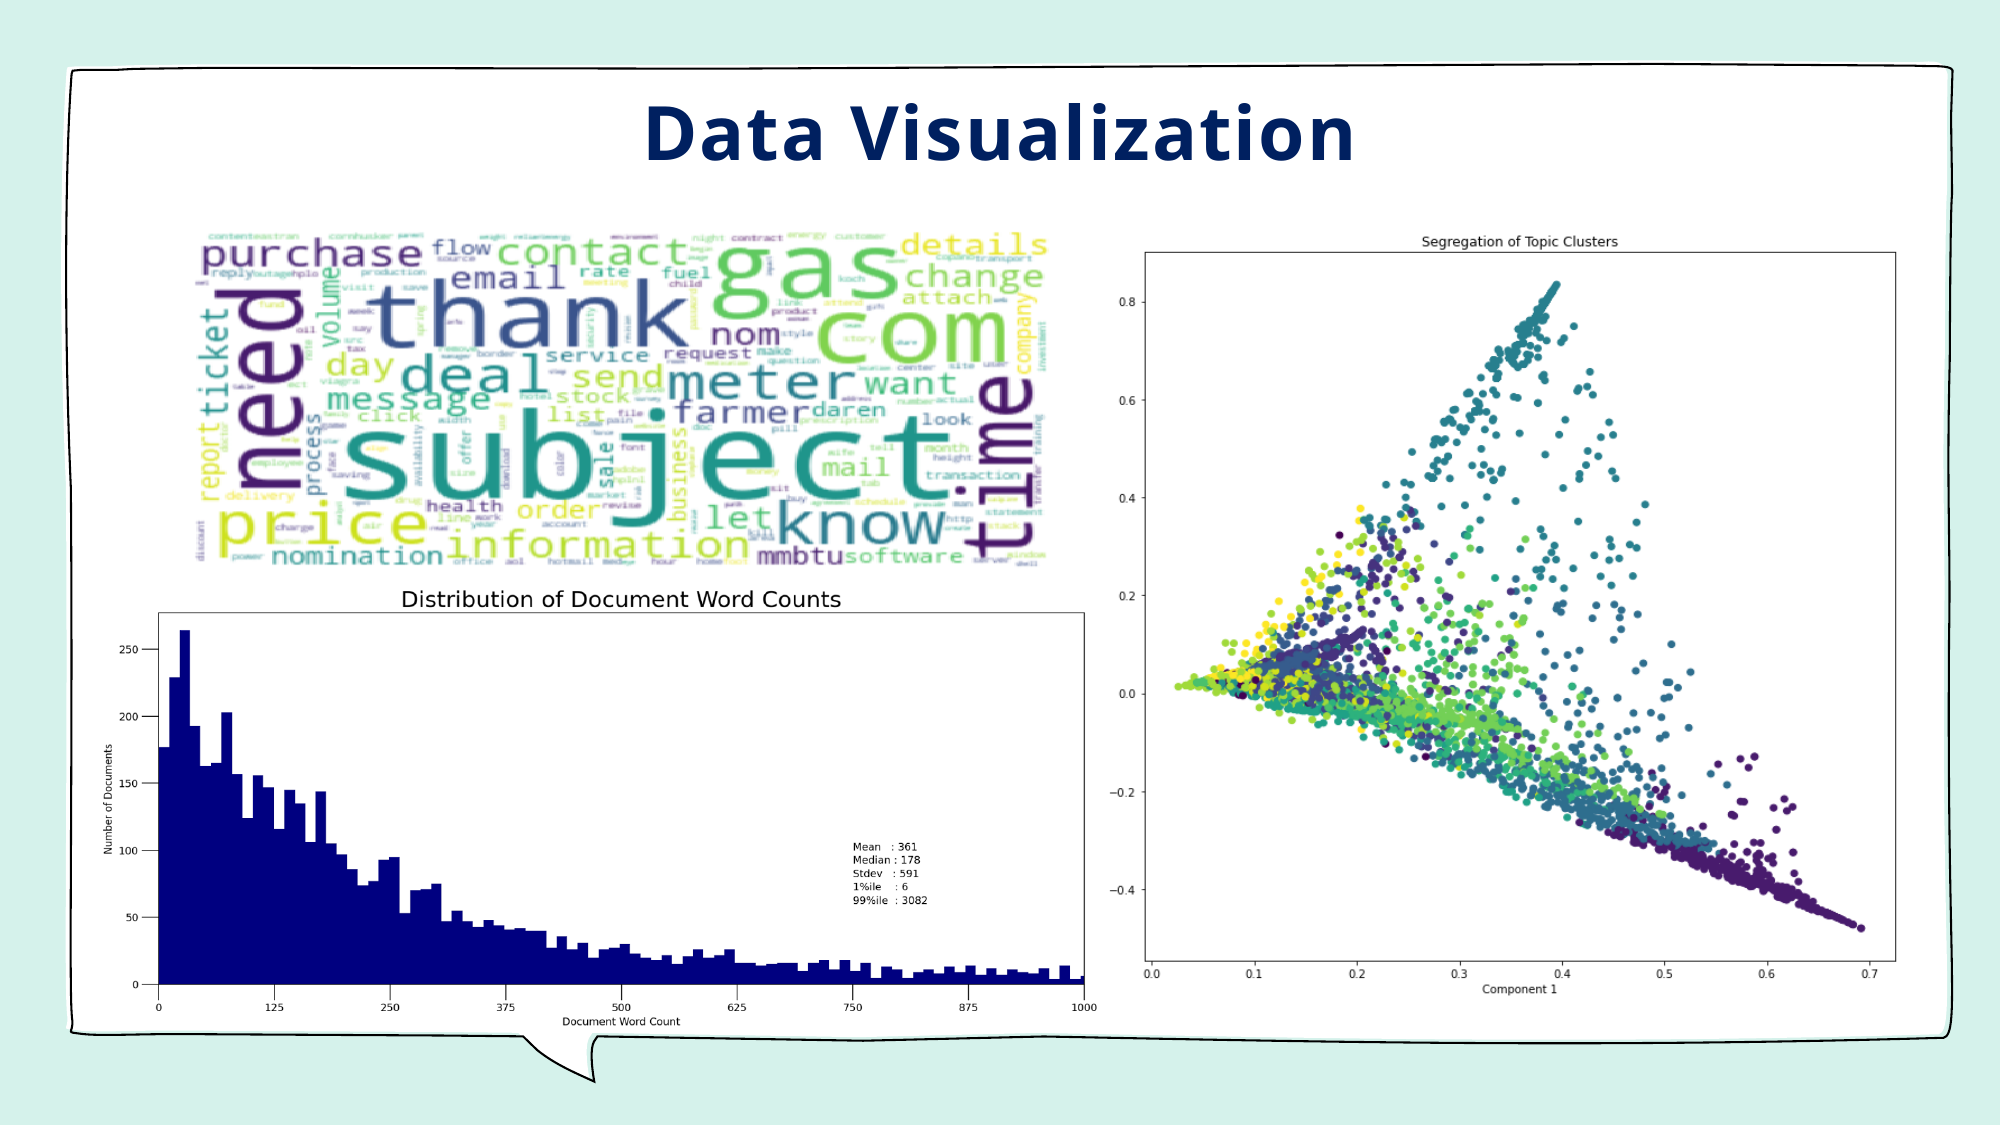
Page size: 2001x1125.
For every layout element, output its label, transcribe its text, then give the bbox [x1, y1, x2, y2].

picture [96, 228, 1903, 1034]
title Data Visualization [152, 54, 1848, 206]
